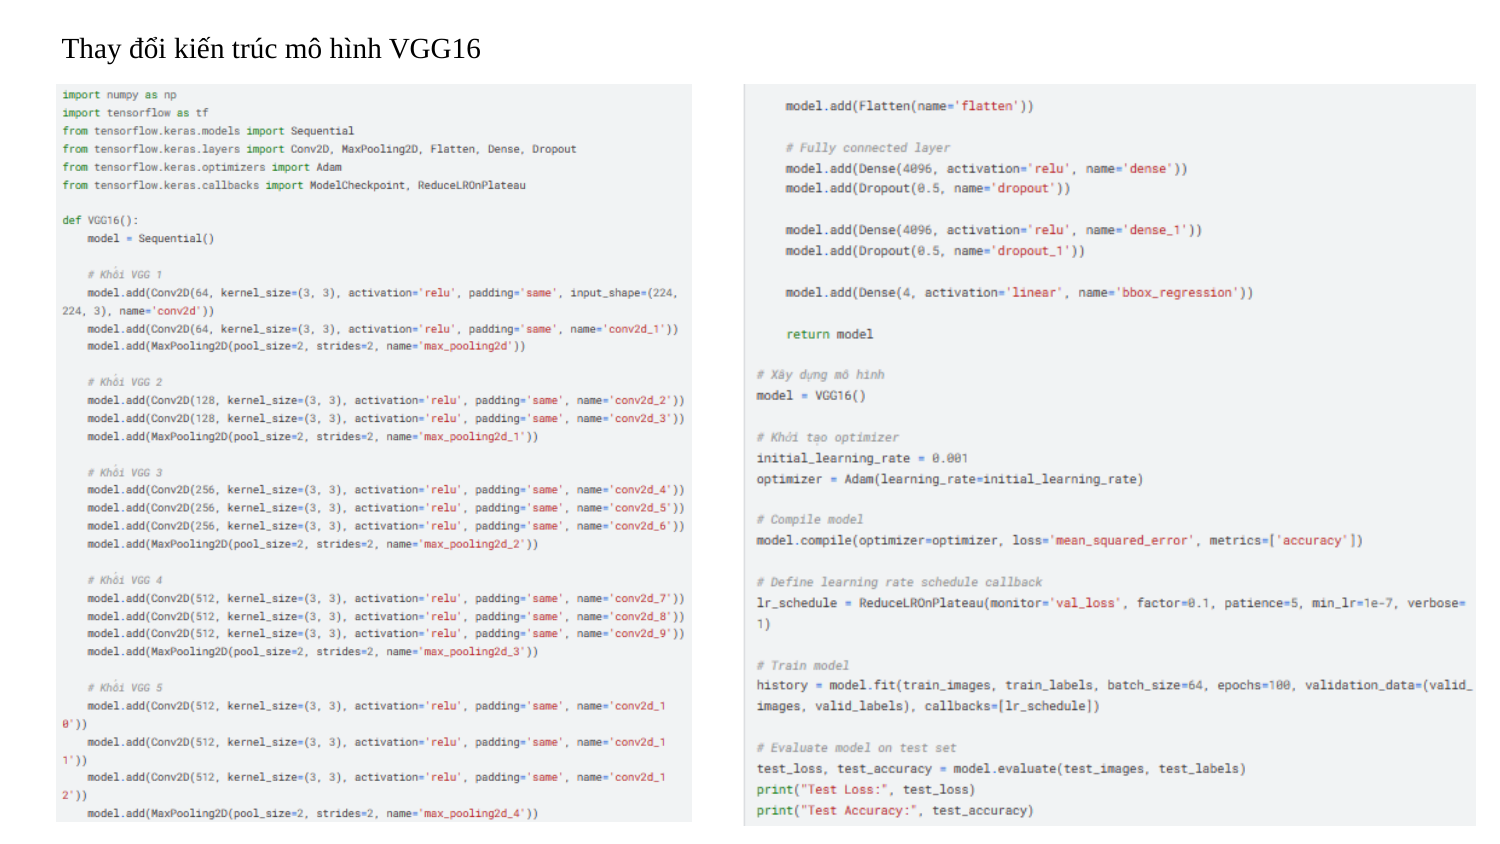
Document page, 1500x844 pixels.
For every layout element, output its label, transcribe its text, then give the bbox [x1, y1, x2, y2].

picture [722, 83, 1476, 826]
picture [56, 83, 692, 822]
text_box Thay đổi kiến trúc mô hình VGG16 [46, 21, 508, 72]
